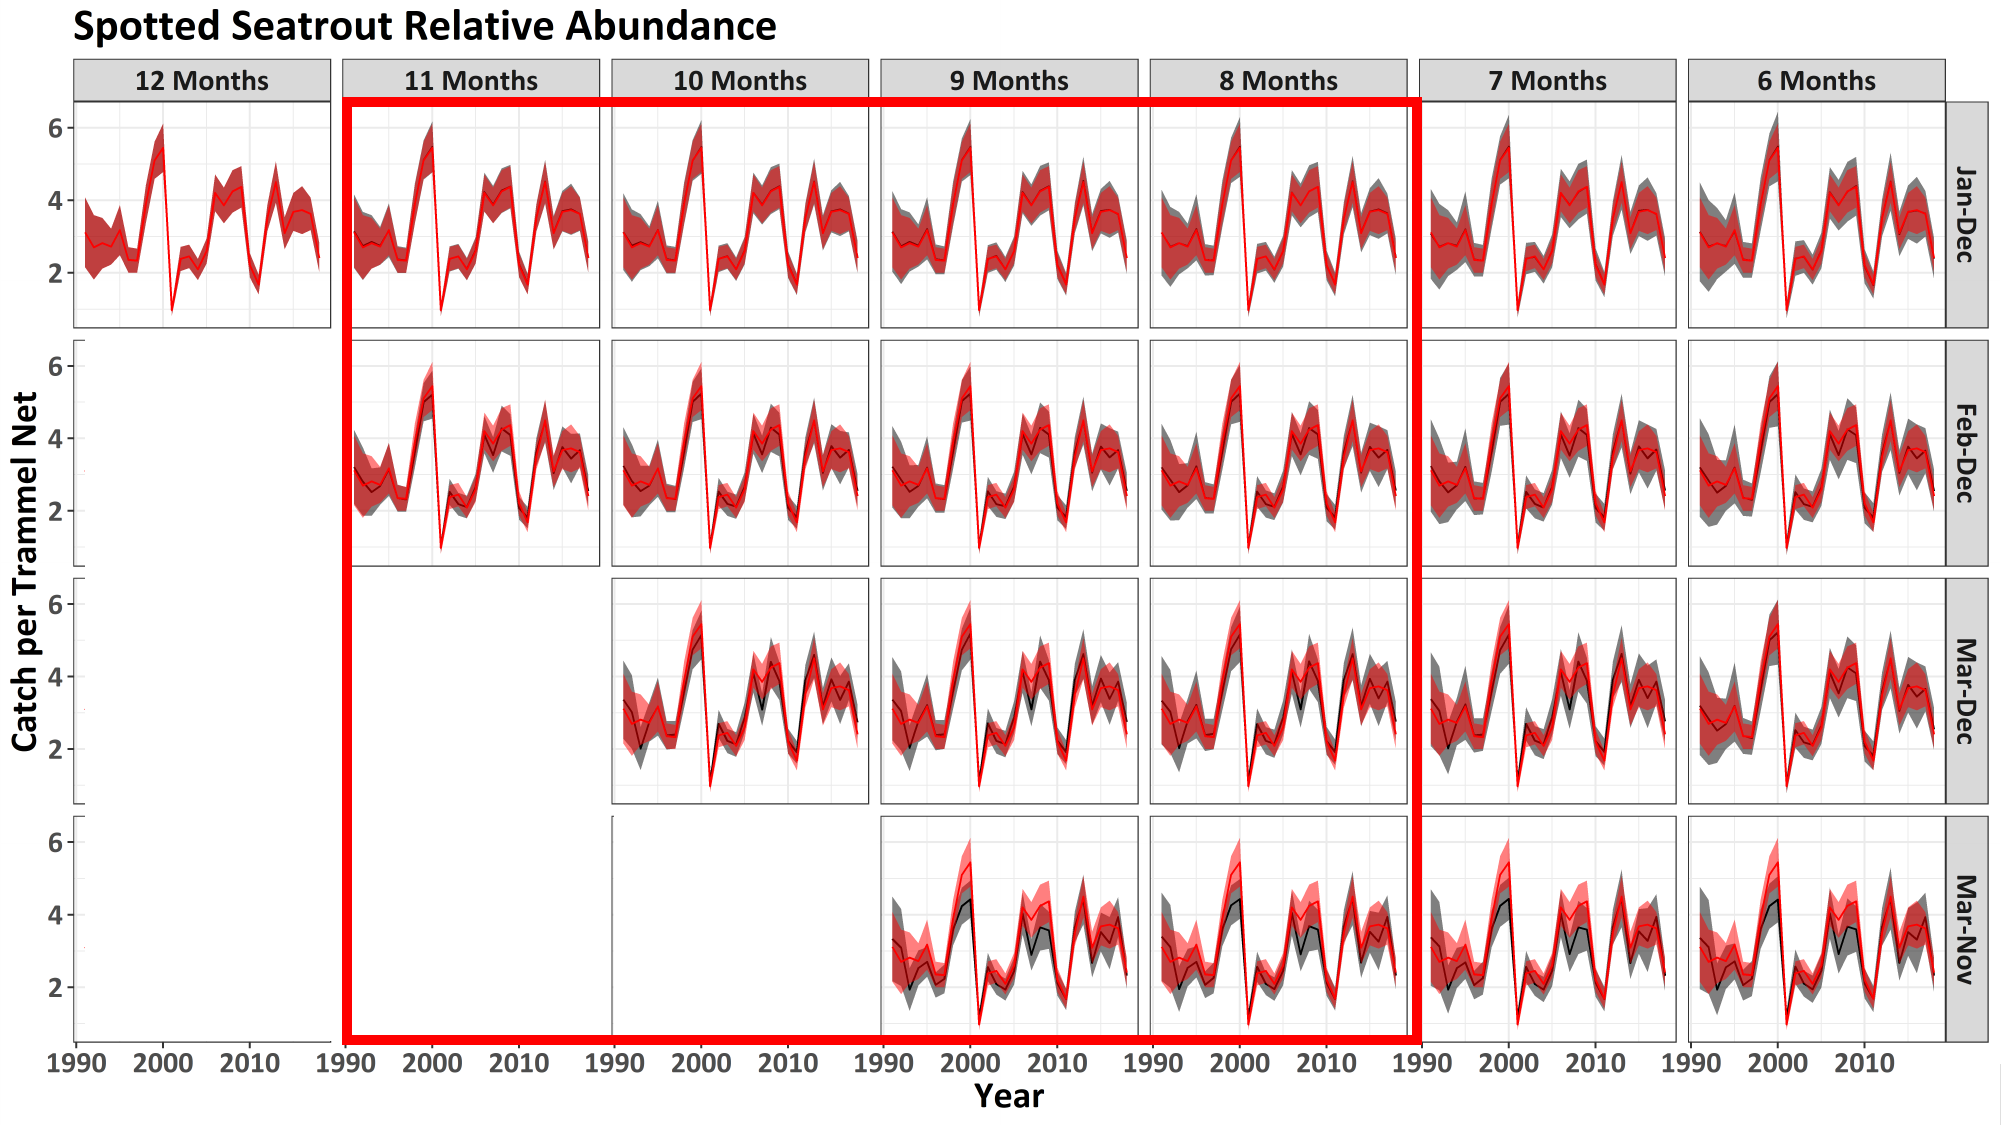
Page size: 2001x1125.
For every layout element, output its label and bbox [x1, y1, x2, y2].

text_box [85, 337, 877, 1040]
picture [0, 0, 2000, 1125]
